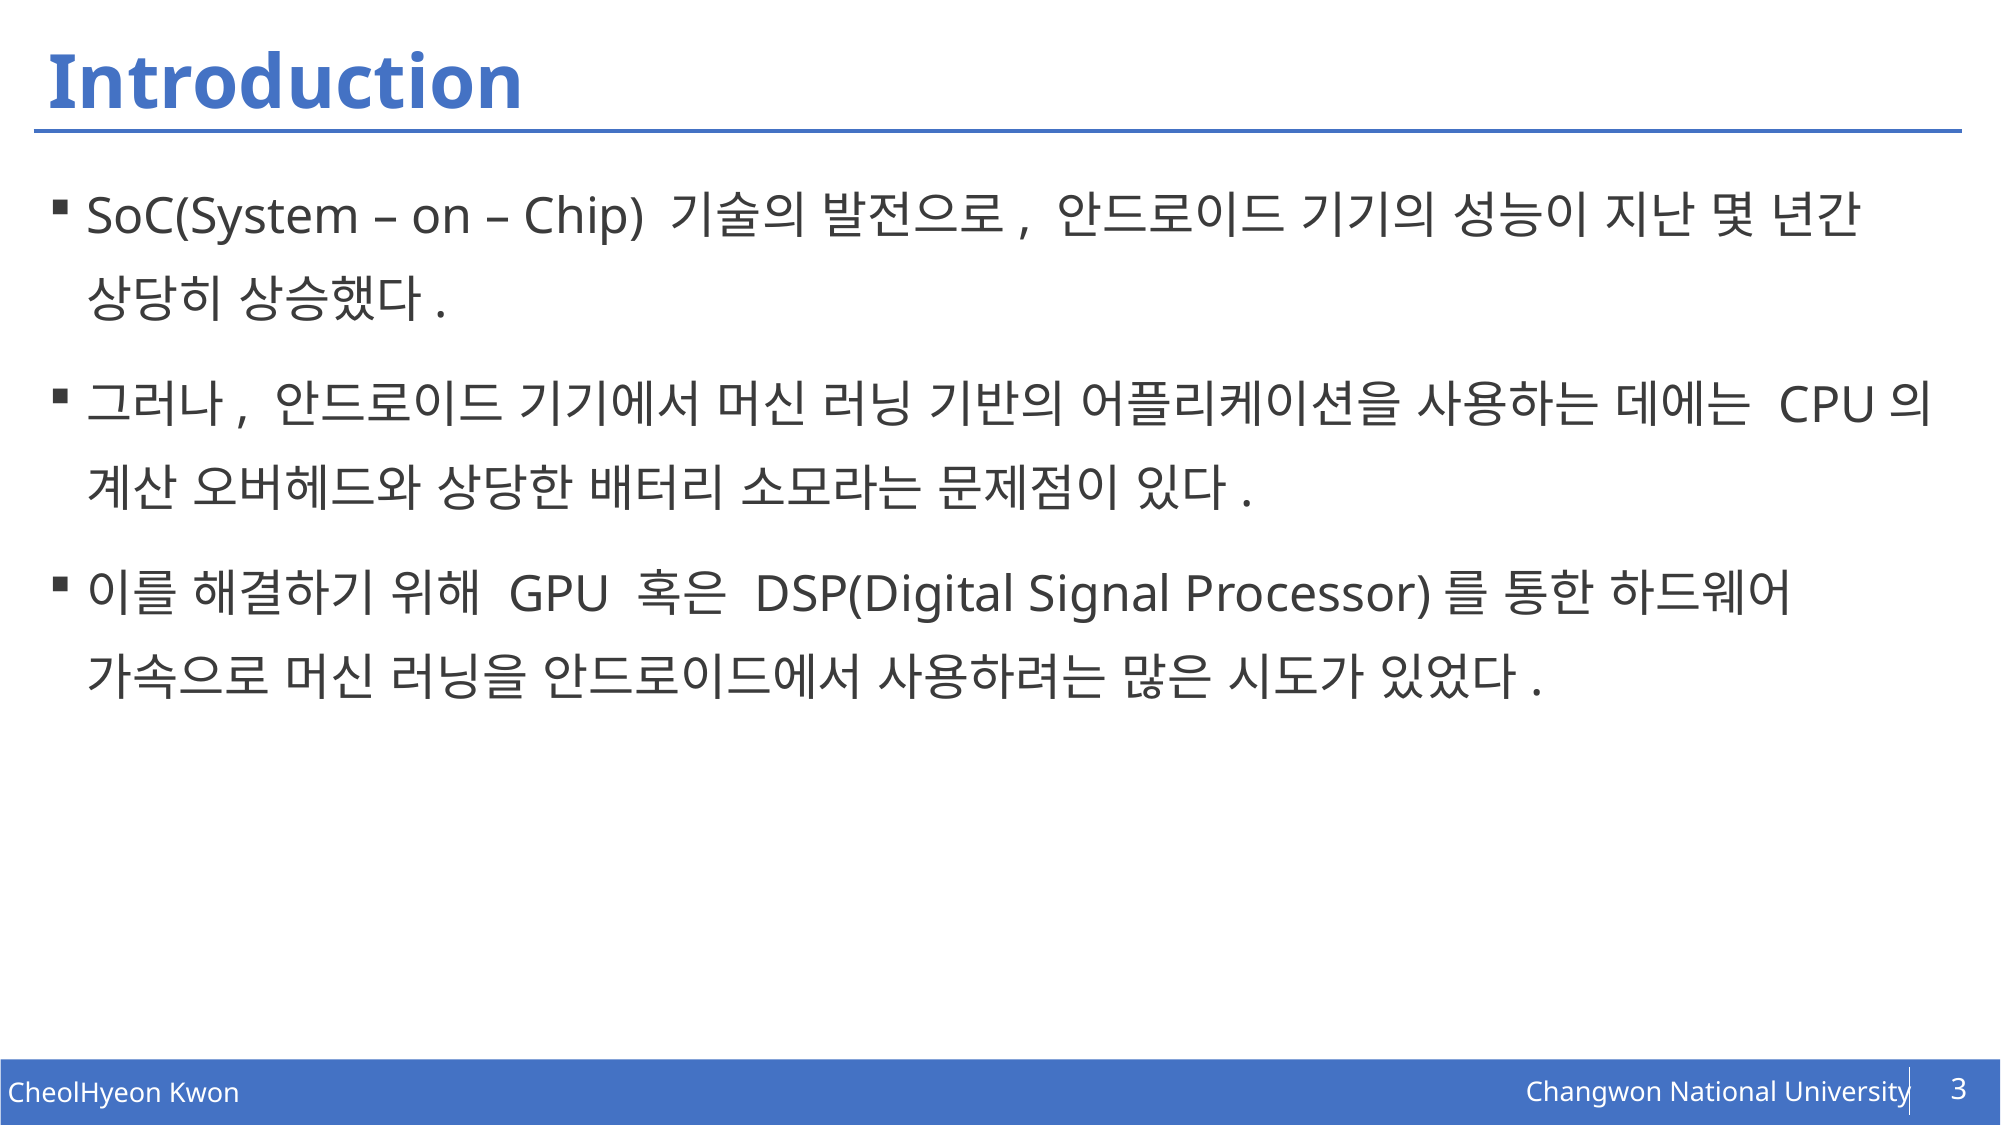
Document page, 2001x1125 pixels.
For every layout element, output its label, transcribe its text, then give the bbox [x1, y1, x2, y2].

title Introduction [33, 27, 1963, 143]
slide_number 3 [1922, 1060, 1996, 1121]
list SoC(System – on – Chip) 기술의 발전으로, 안드로이드 기기의 성능이 지난 몇 년간 상당히 상승했다. 그러나, 안드로이드 기기에서 머신 러닝 기반의 어플리케이션을 사용하는 데에는 CPU의 계산 오버헤드와 상당한 배터리 소모라는 문제점이 있다. 이를 해결하기 위해 GPU 혹은 DSP(Digital Signal Processor)를 통한 하드웨어 가속으로 머신 러닝을 안드로이드에서 사용하려는 많은 시도가 있었다. [33, 152, 1963, 997]
